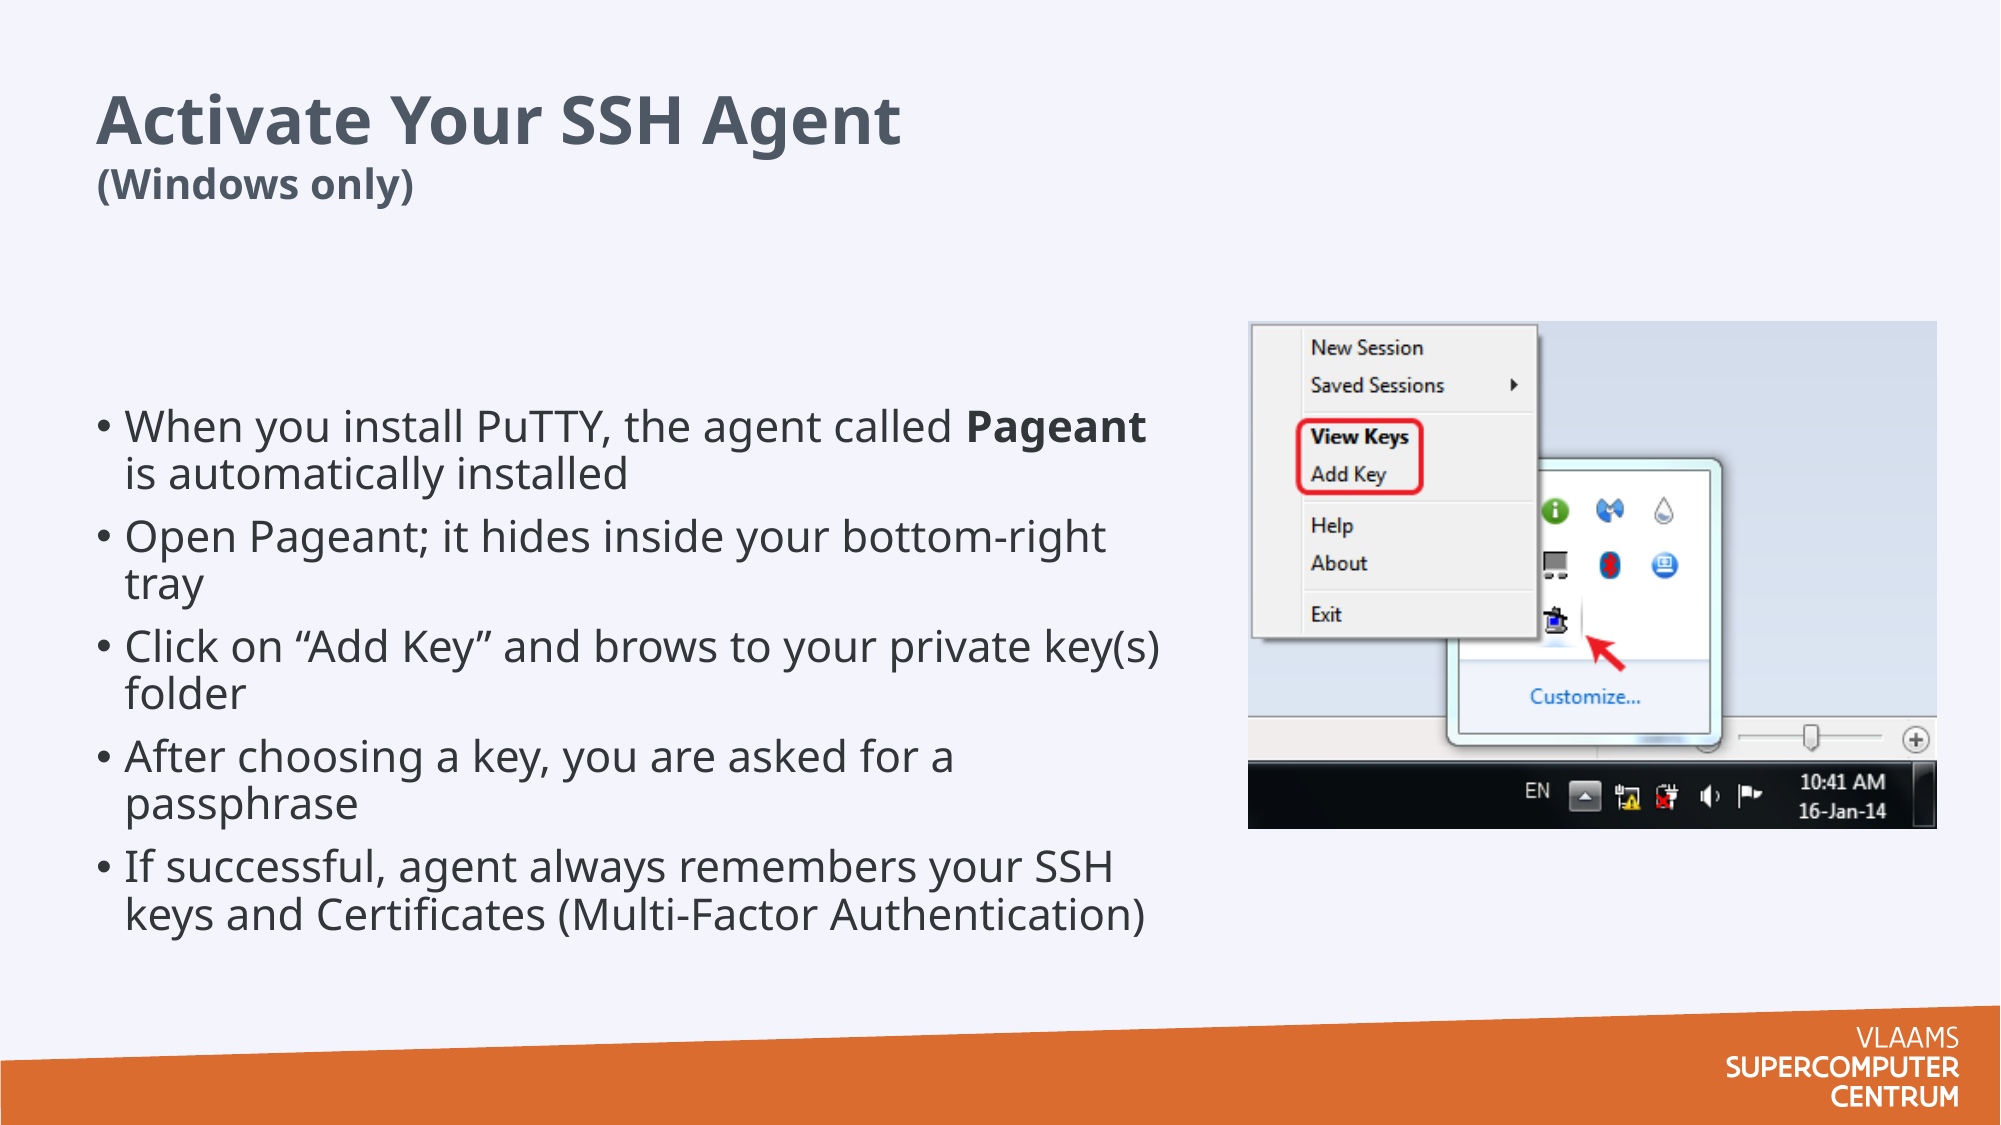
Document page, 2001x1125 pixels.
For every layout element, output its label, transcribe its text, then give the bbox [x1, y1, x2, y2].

picture [1725, 1021, 1960, 1117]
text_box Activate Your SSH Agent (Windows only) [82, 70, 1248, 215]
picture [1247, 321, 1937, 829]
text_box When you install PuTTY, the agent called Pageant is automatically installed Open Pageant; it hides inside your bottom-right tray Click on “Add Key” and brows to your private key(s) folder After choosing a key, you are asked for a passphrase If successful, agent always remembers your SSH keys and Certificates (Multi-Factor Authentication) [81, 397, 1189, 846]
